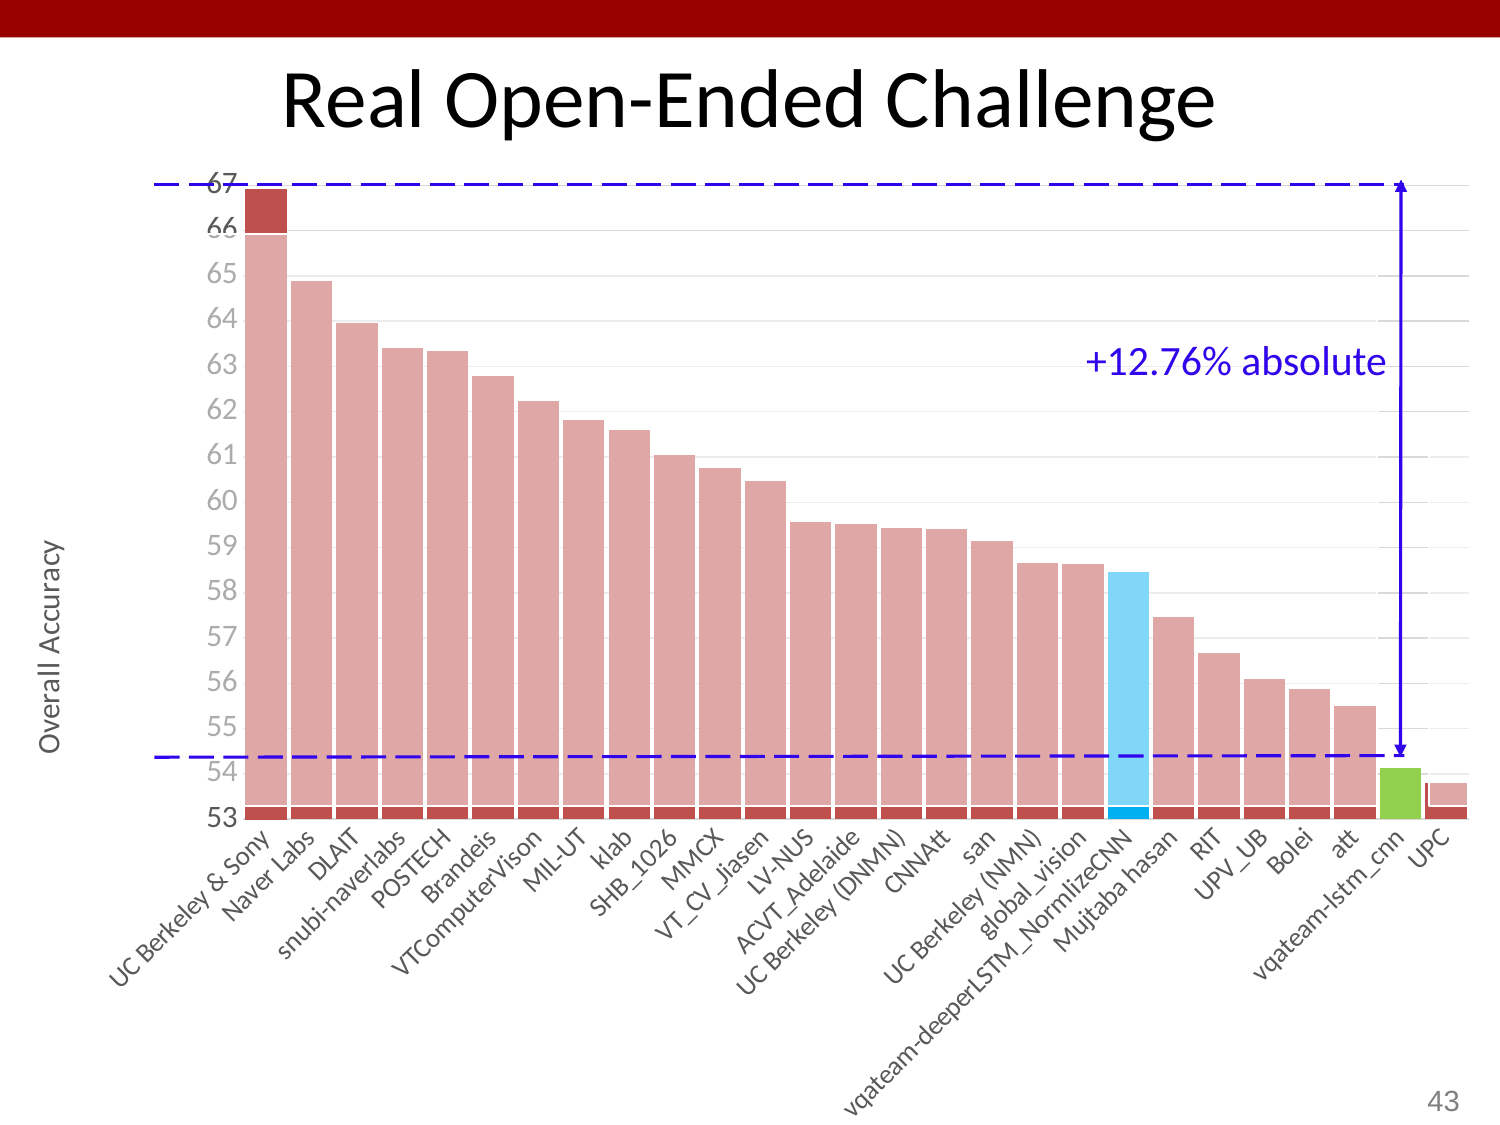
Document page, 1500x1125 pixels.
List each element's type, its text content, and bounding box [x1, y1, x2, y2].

title Real Open-Ended Challenge [112, 37, 1388, 148]
chart [0, 149, 1500, 1125]
